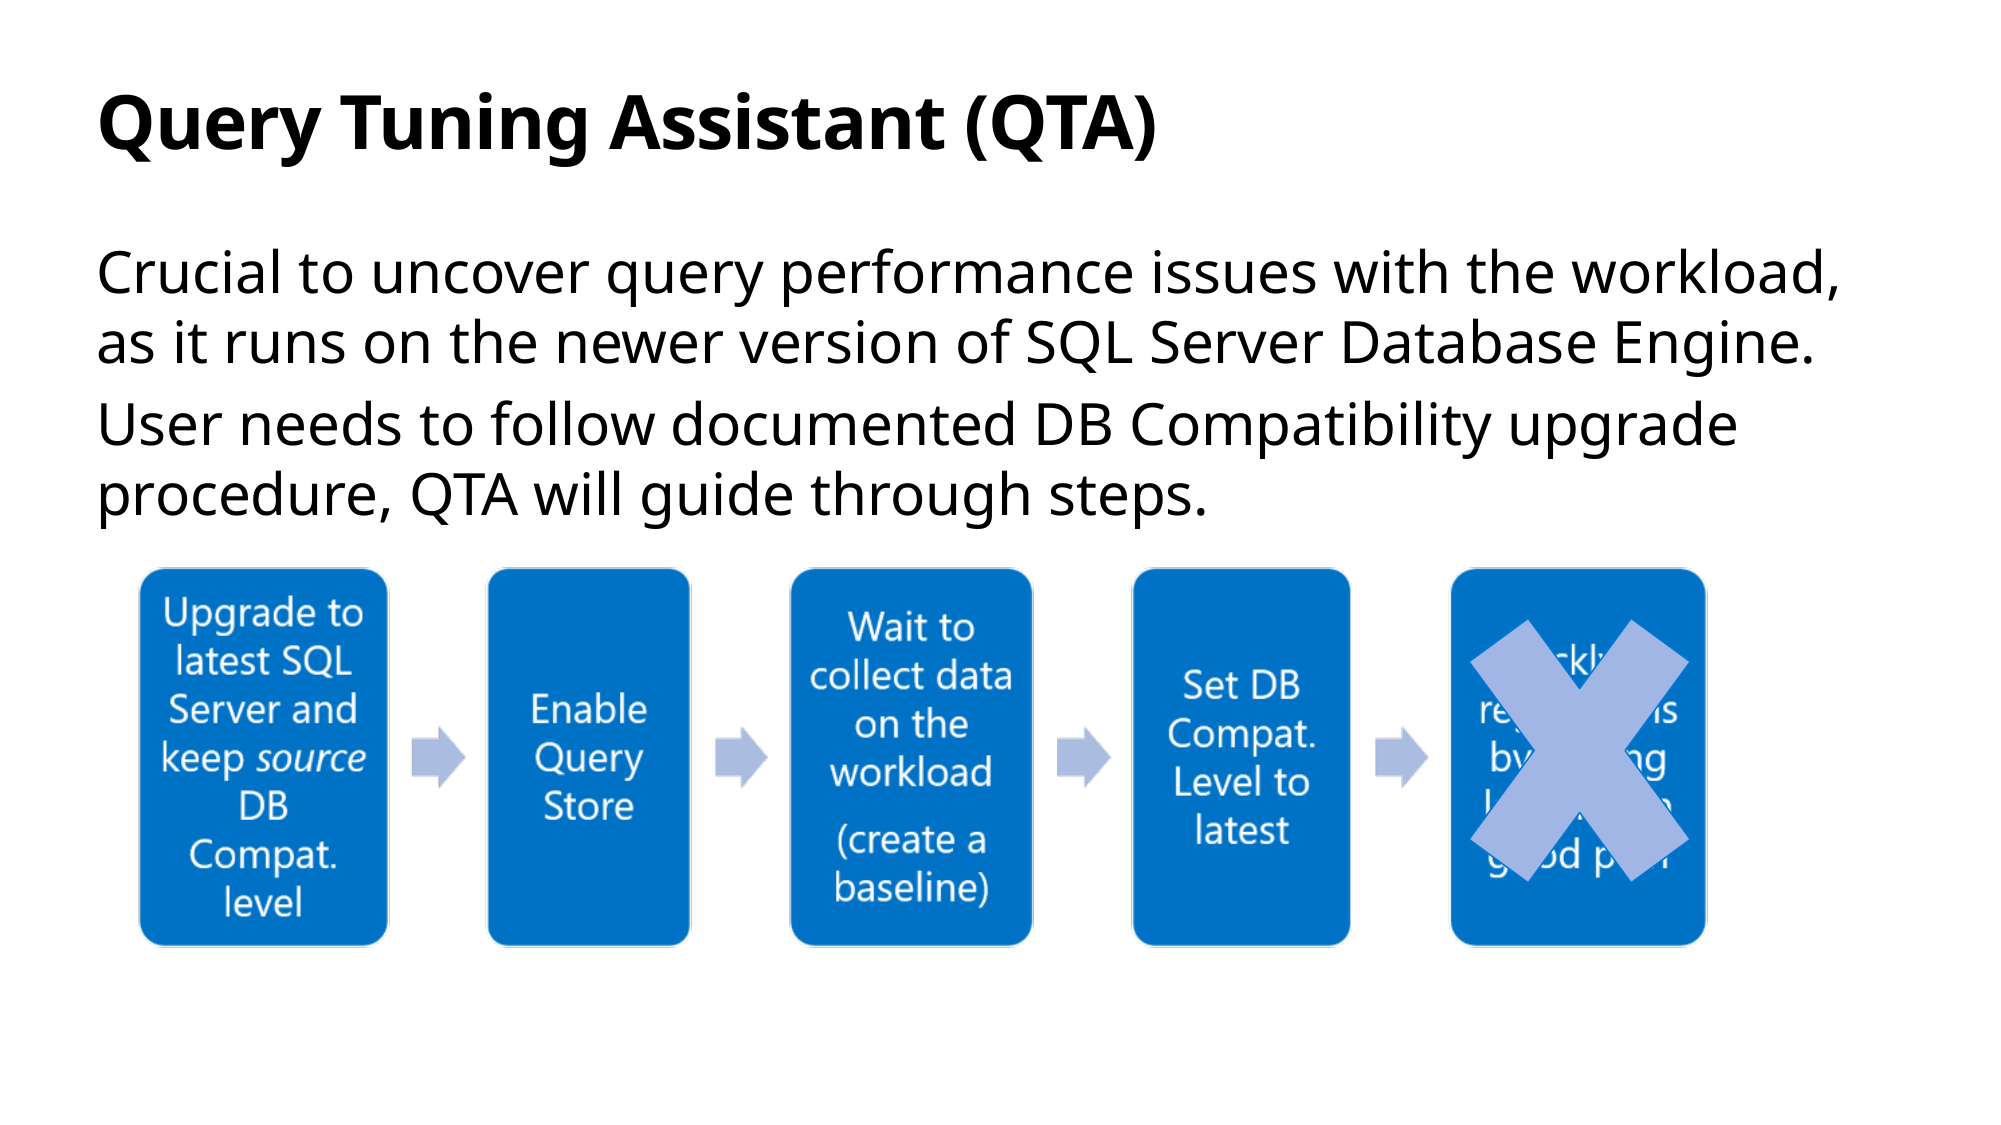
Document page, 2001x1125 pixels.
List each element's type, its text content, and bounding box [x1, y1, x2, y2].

title Query Tuning Assistant (QTA) [96, 75, 1904, 166]
picture [133, 495, 1717, 1021]
list Crucial to uncover query performance issues with the workload, as it runs on the newer version of SQL Server Database Engine. User needs to follow documented DB Compatibility upgrade procedure, QTA will guide through steps. [96, 235, 1904, 614]
